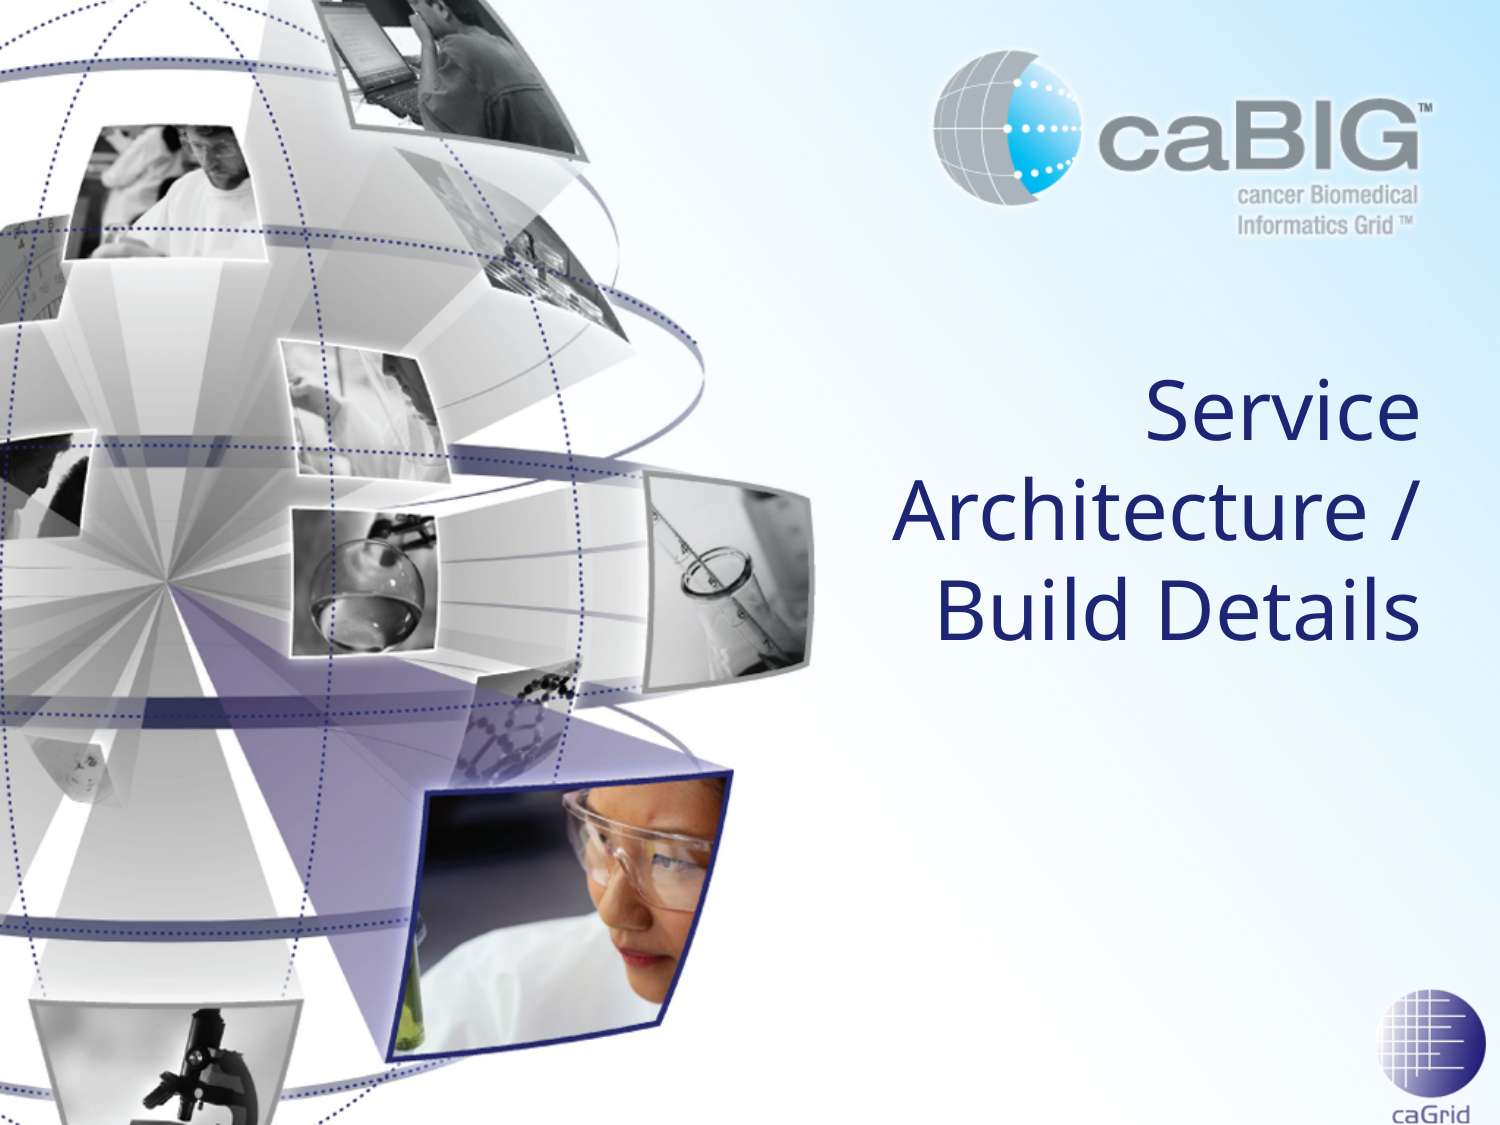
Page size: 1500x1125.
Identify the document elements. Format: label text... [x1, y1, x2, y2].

title Service Architecture / Build Details [812, 349, 1438, 451]
picture [0, 0, 1500, 1125]
